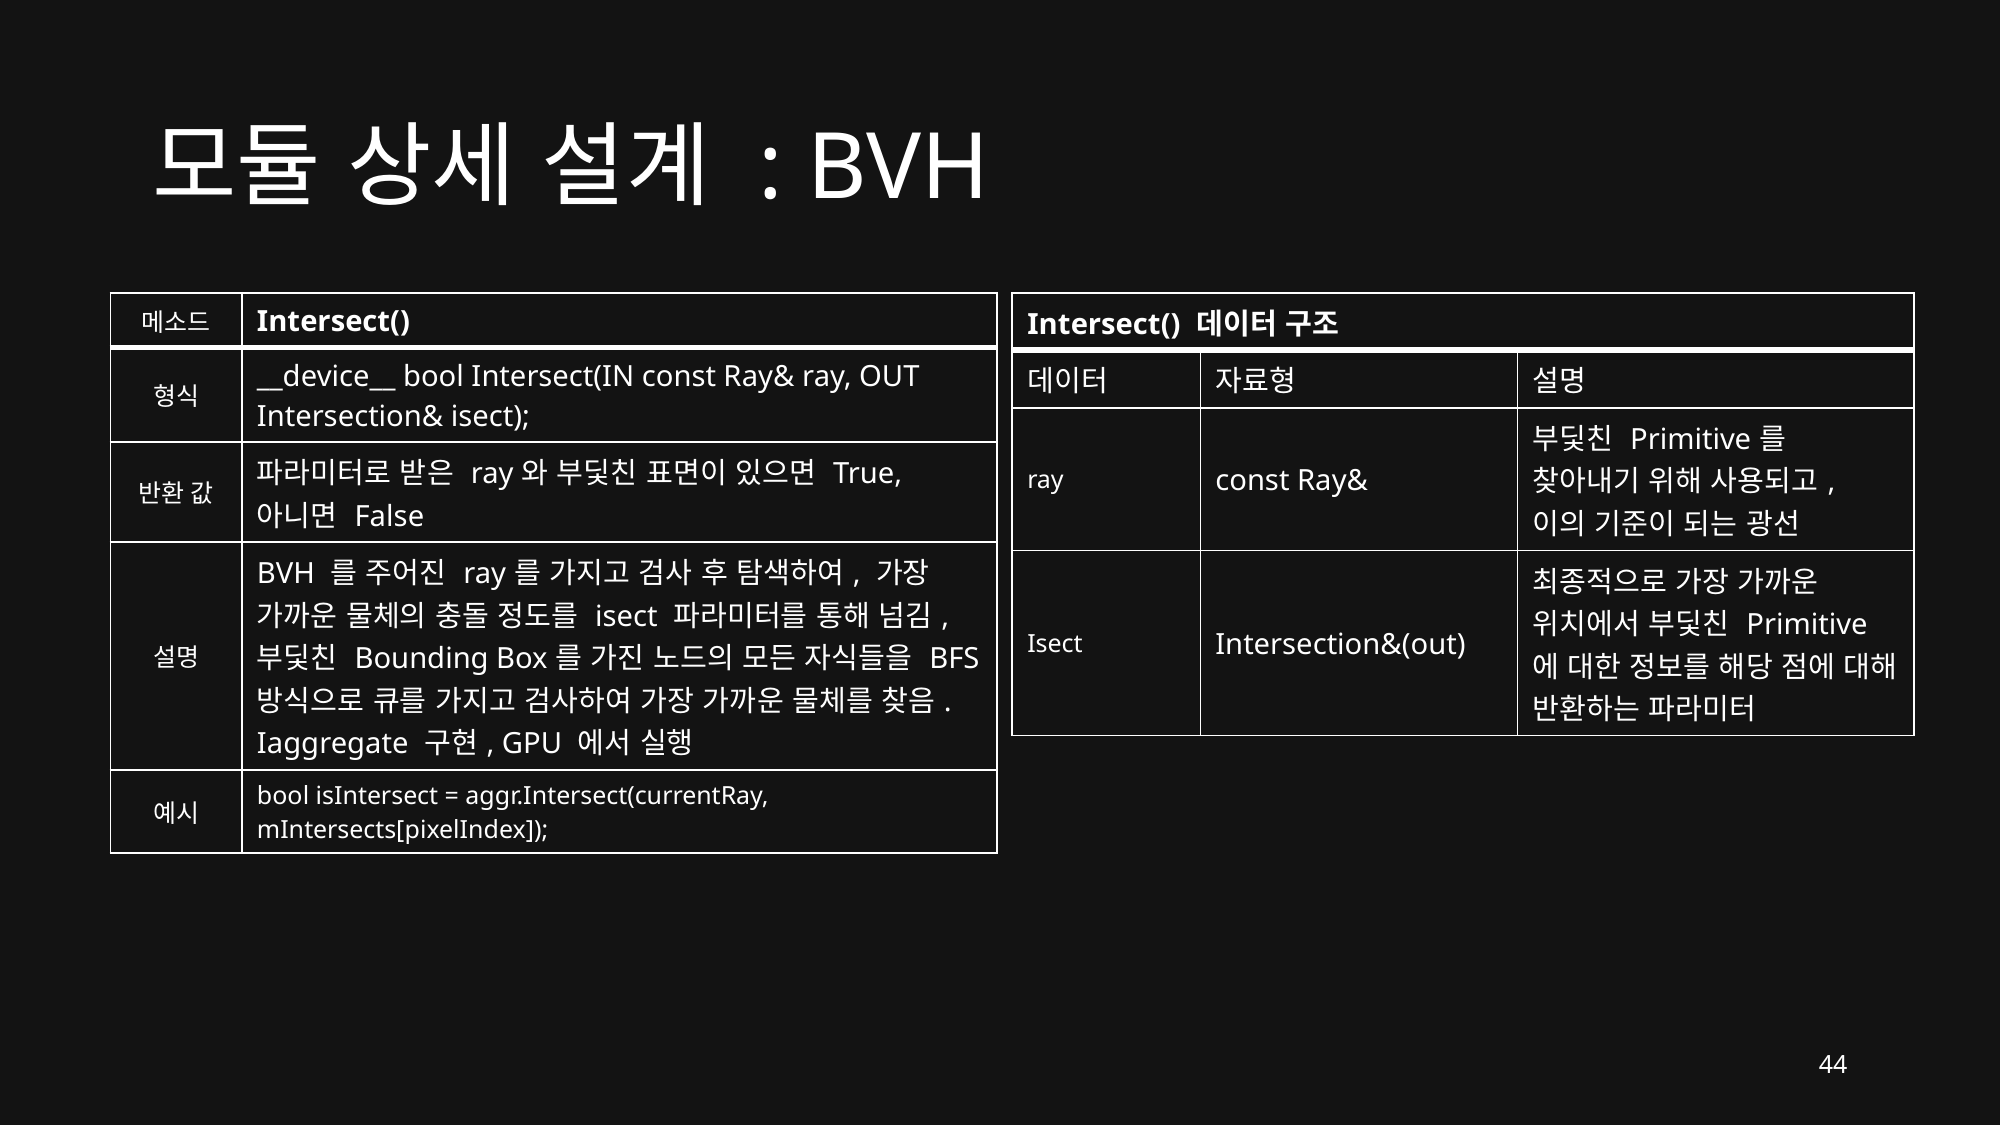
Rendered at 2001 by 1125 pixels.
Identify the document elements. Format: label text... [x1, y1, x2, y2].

slide_number 44 [1412, 1035, 1863, 1096]
table_cell 최종적으로 가장 가까운 위치에서 부딫친 Primitive에 대한 정보를 해당 점에 대해 반환하는 파라미터 [1518, 551, 1913, 735]
table_cell 설명 [1518, 353, 1913, 407]
table_cell 형식 [111, 350, 241, 441]
table_cell bool isIntersect = aggr.Intersect(currentRay, mIntersects[pixelIndex]); [243, 771, 996, 852]
table_cell 부딫친 Primitive를 찾아내기 위해 사용되고, 이의 기준이 되는 광선 [1518, 409, 1913, 550]
table_cell Intersection&(out) [1201, 551, 1517, 735]
table_header Intersect() [243, 294, 996, 345]
table_cell const Ray& [1201, 409, 1517, 550]
table_cell 예시 [111, 771, 241, 852]
table_cell ray [1013, 409, 1200, 550]
table_cell Isect [1013, 551, 1200, 735]
table_cell 파라미터로 받은 ray와 부딫친 표면이 있으면 True, 아니면 False [243, 443, 996, 541]
table_header 메소드 [111, 294, 241, 345]
table_header Intersect() 데이터 구조 [1013, 294, 1913, 347]
table_cell __device__ bool Intersect(IN const Ray& ray, OUT Intersection& isect); [243, 350, 996, 441]
table_cell BVH 를 주어진 ray를 가지고 검사 후 탐색하여, 가장 가까운 물체의 충돌 정도를 isect 파라미터를 통해 넘김, 부딫친 Bounding Box를 가진 노드의 모든 자식들을 BFS 방식으로 큐를 가지고 검사하여 가장 가까운 물체를 찾음. Iaggregate 구현, GPU 에서 실행 [243, 543, 996, 769]
title 모듈 상세 설계 : BVH [137, 59, 1863, 278]
table_cell 데이터 [1013, 353, 1200, 407]
table_cell 설명 [111, 543, 241, 769]
table_cell 반환 값 [111, 443, 241, 541]
table_cell 자료형 [1201, 353, 1517, 407]
